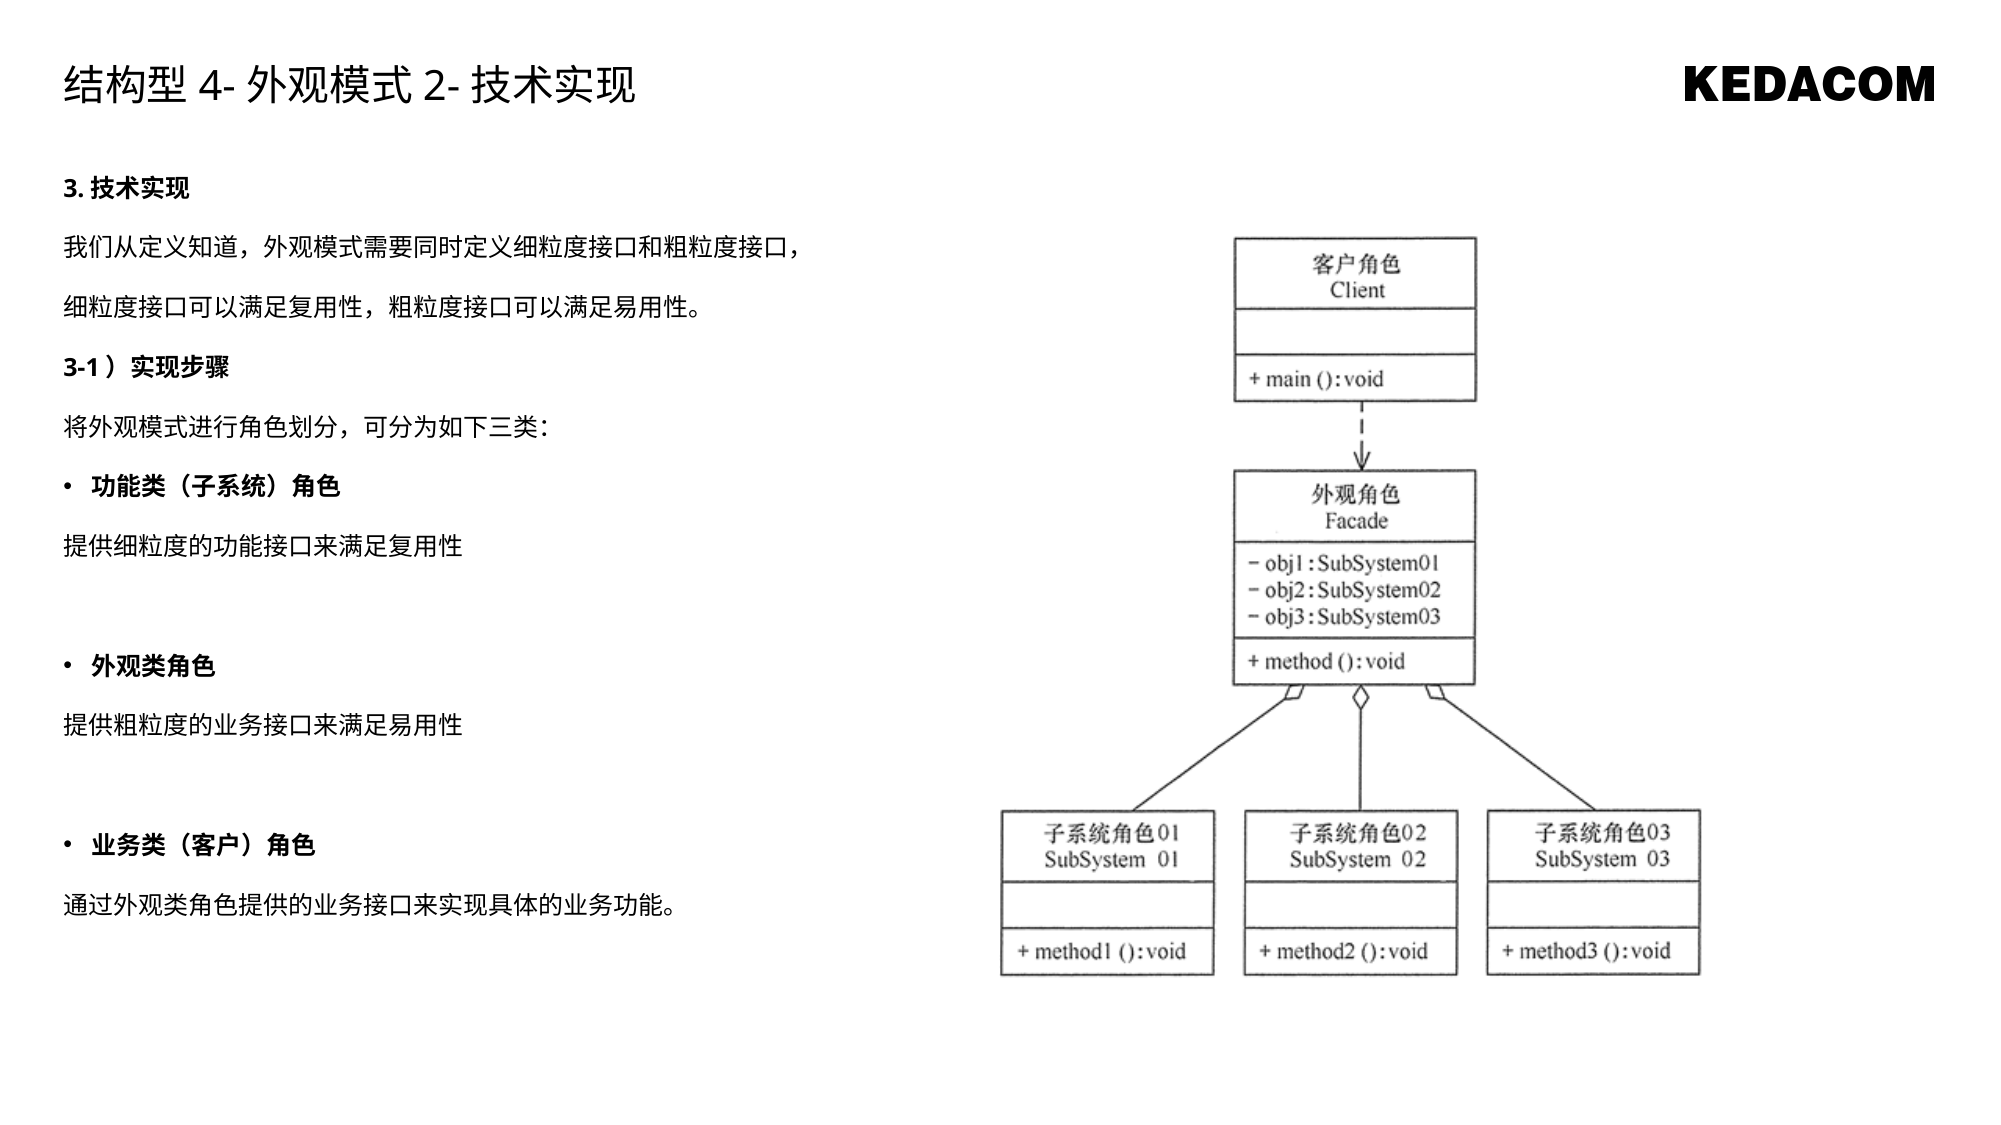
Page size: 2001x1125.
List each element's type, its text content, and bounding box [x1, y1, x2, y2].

list 结构型4-外观模式2-技术实现 [48, 51, 1661, 151]
picture [999, 235, 1703, 979]
picture [1685, 66, 1934, 101]
list 3.技术实现 我们从定义知道，外观模式需要同时定义细粒度接口和粗粒度接口， 细粒度接口可以满足复用性，粗粒度接口可以满足易用性。 3-1）实现步骤 将外观模式进行角色划分，可分为如下三类： 功能类（子系统）角色 提供细粒度的功能接口来满足复用性 外观类角色 提供粗粒度的业务接口来满足易用性 业务类（客户）角色 通过外观类角色提供的业务接口来实现具体的业务功能。 [48, 155, 1950, 1059]
